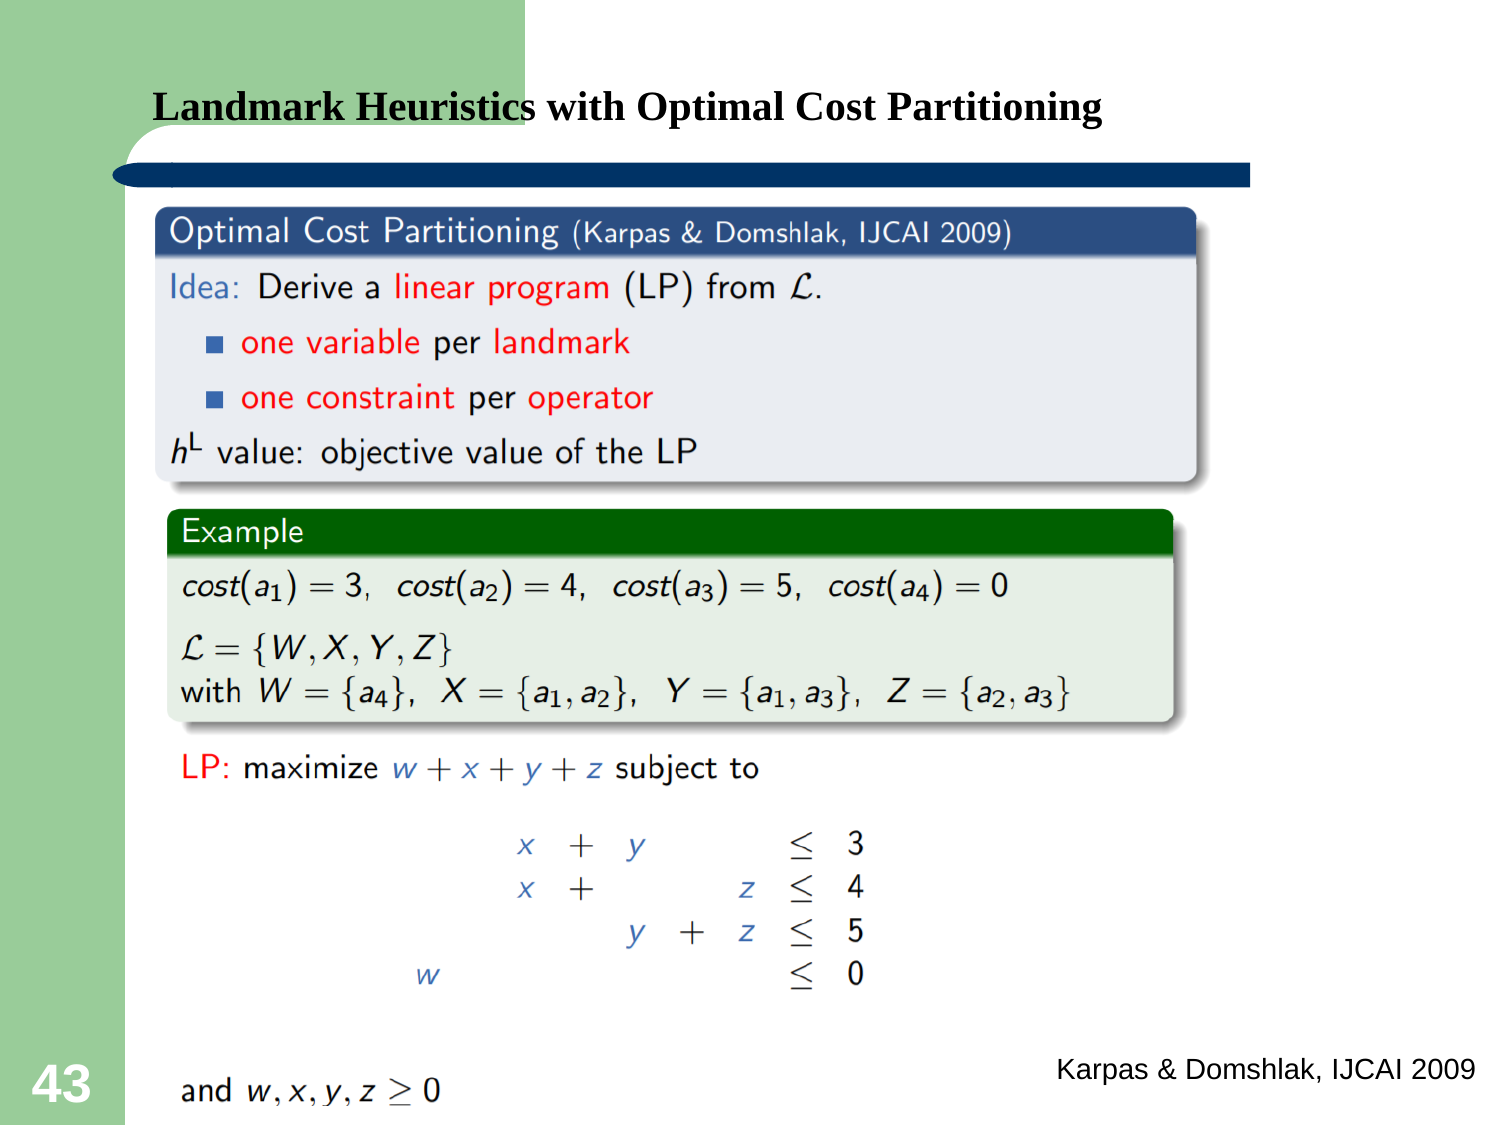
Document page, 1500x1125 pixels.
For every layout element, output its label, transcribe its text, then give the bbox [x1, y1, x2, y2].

slide_number 43 [13, 1040, 111, 1121]
picture [135, 197, 1223, 1107]
title Landmark Heuristics with Optimal Cost Partitioning [137, 37, 1450, 138]
text_box Karpas & Domshlak, IJCAI 2009 [1199, 1042, 1500, 1093]
